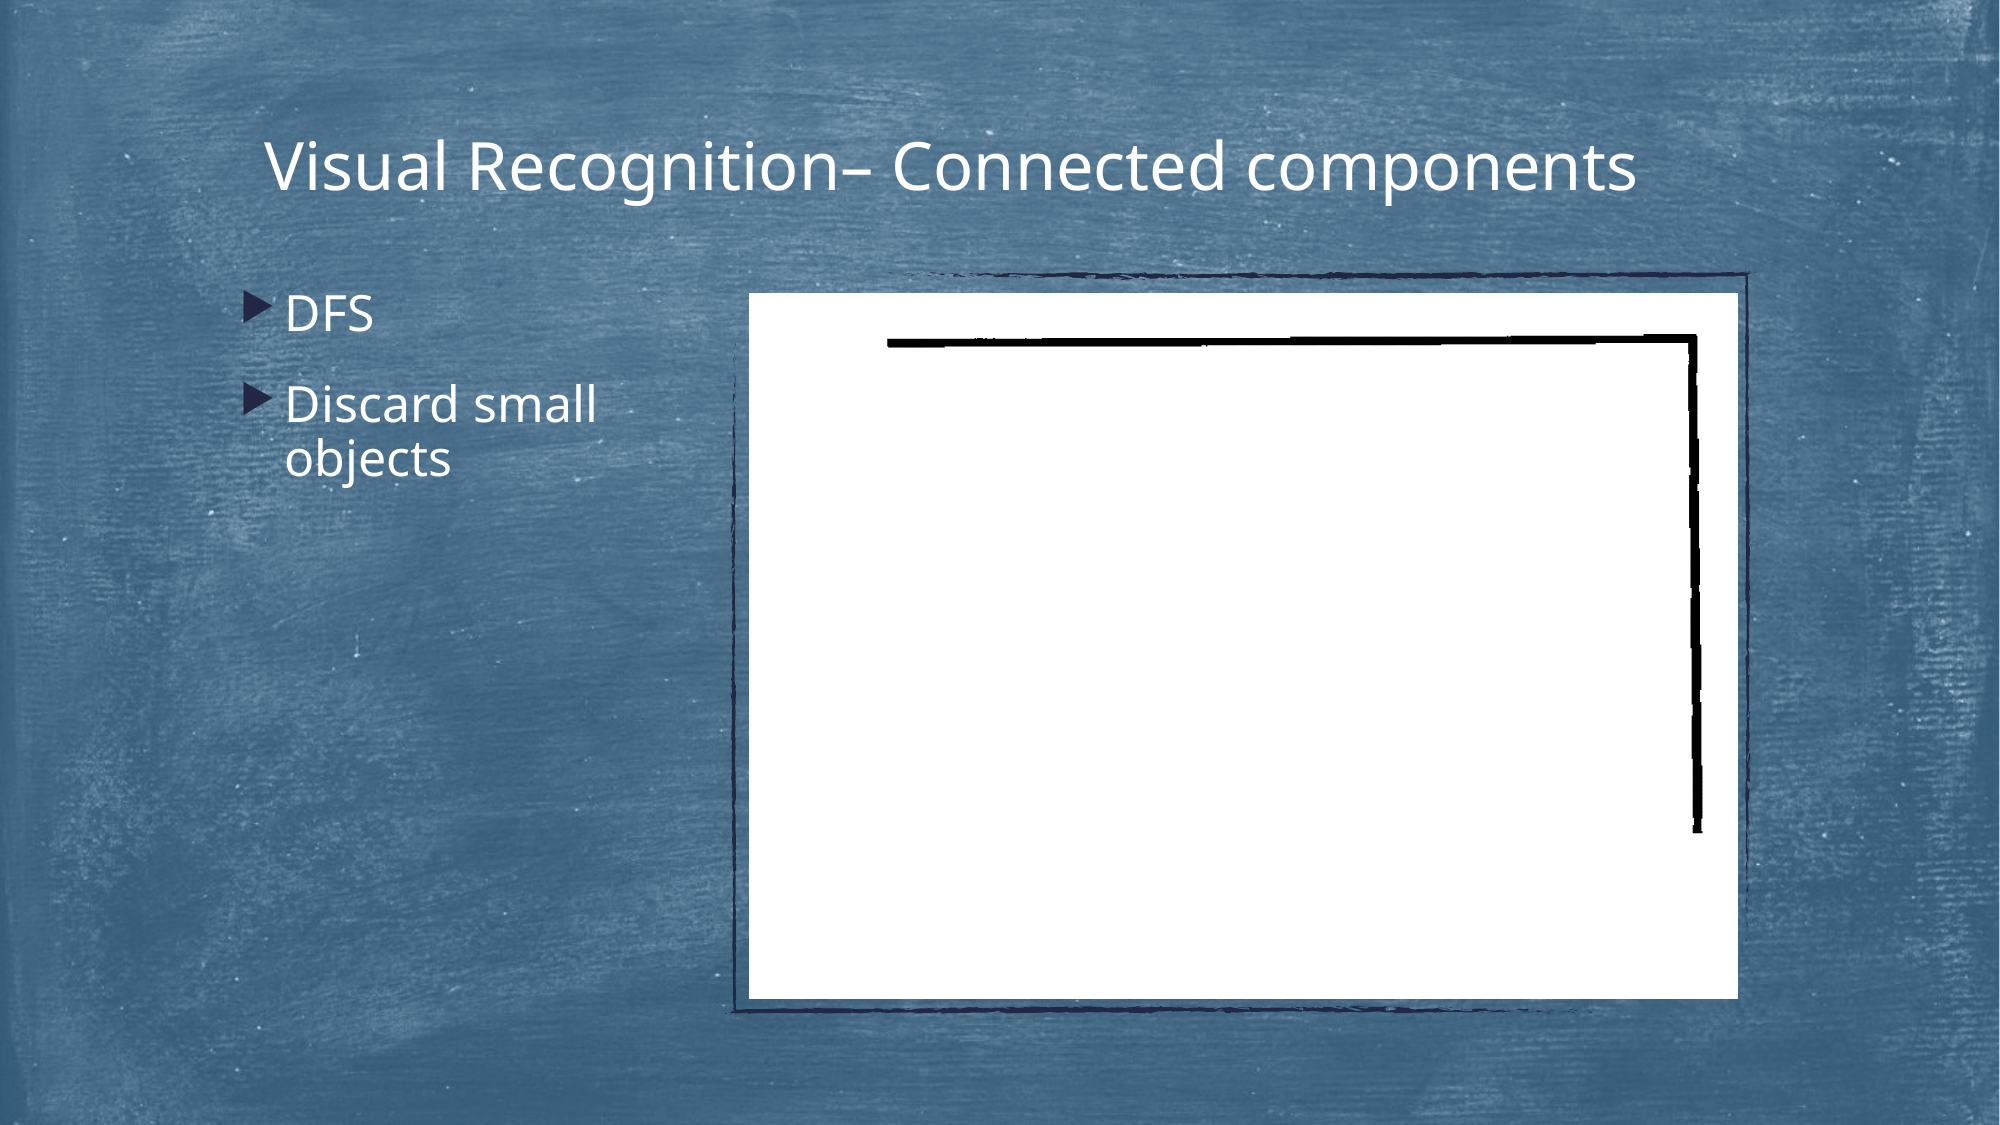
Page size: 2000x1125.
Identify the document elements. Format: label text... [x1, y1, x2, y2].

text_box DFS Discard small objects [224, 280, 700, 1013]
title Visual Recognition– Connected components [249, 45, 1750, 213]
picture [749, 293, 1738, 999]
